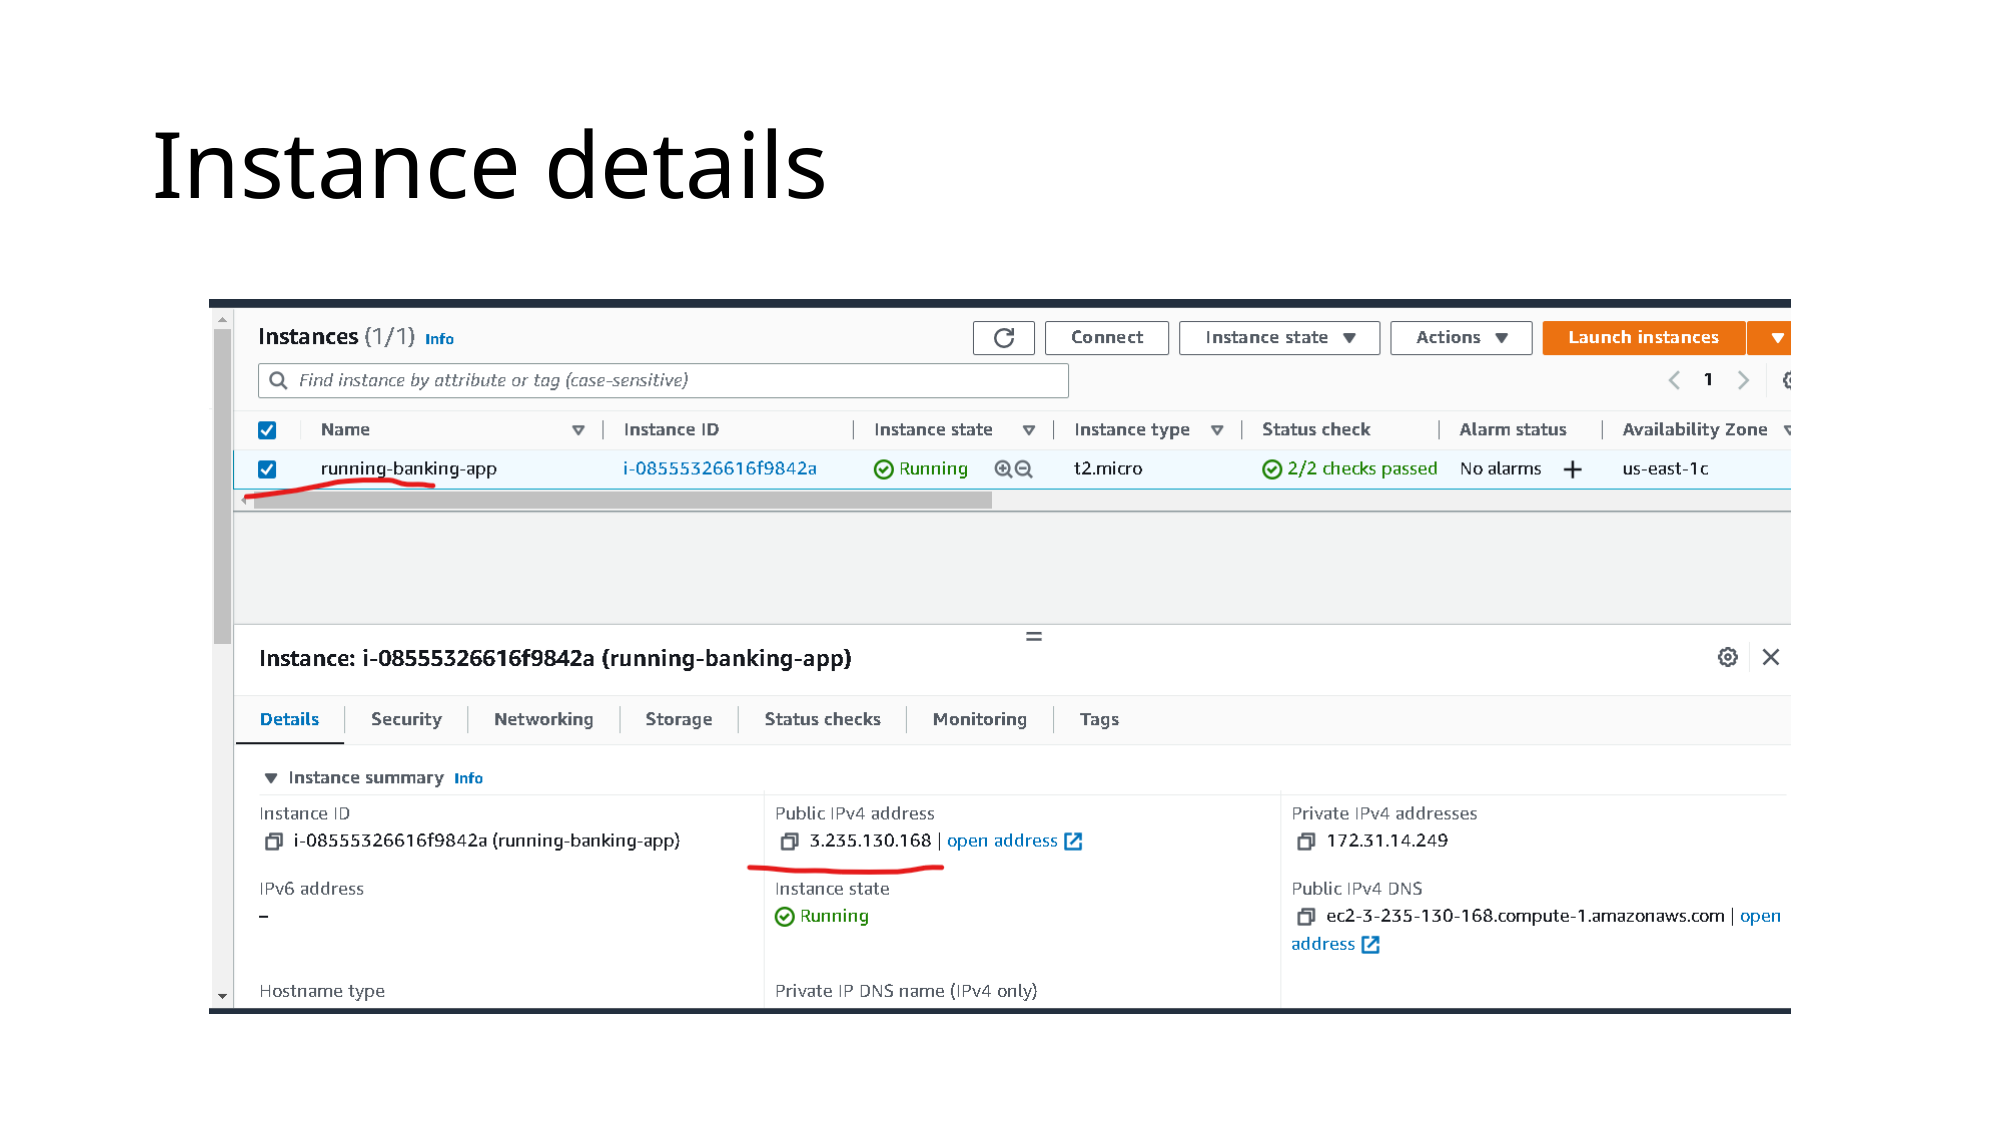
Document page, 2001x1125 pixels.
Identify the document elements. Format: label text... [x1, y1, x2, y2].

title Instance details [137, 59, 1863, 278]
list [209, 299, 1791, 1014]
